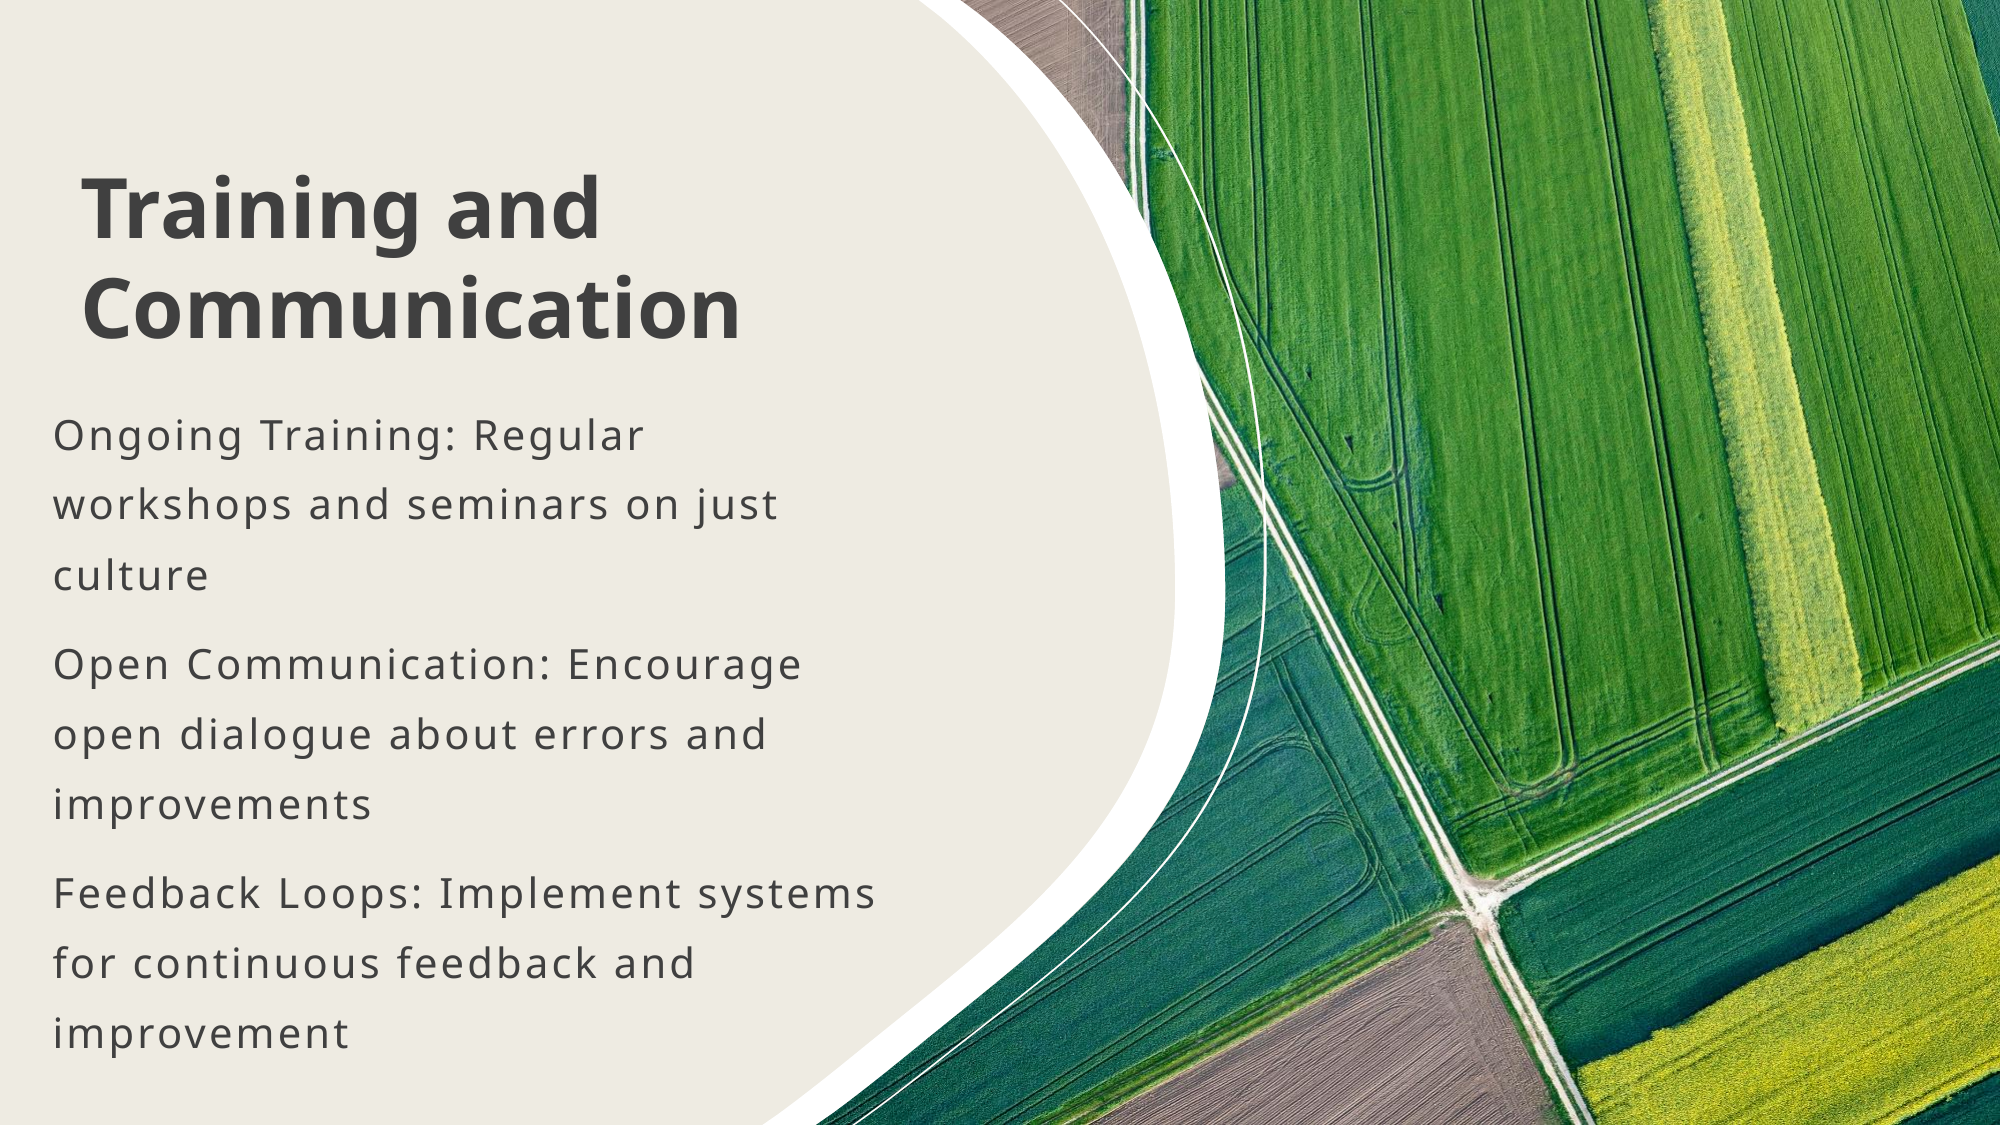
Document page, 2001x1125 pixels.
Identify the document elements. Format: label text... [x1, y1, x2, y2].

picture [815, 0, 2000, 1125]
subtitle Ongoing Training: Regular workshops and seminars on just culture Open Communication: Encourage open dialogue about errors and improvements Feedback Loops: Implement systems for continuous feedback and improvement [34, 370, 815, 993]
title Training and Communication [61, 62, 815, 370]
